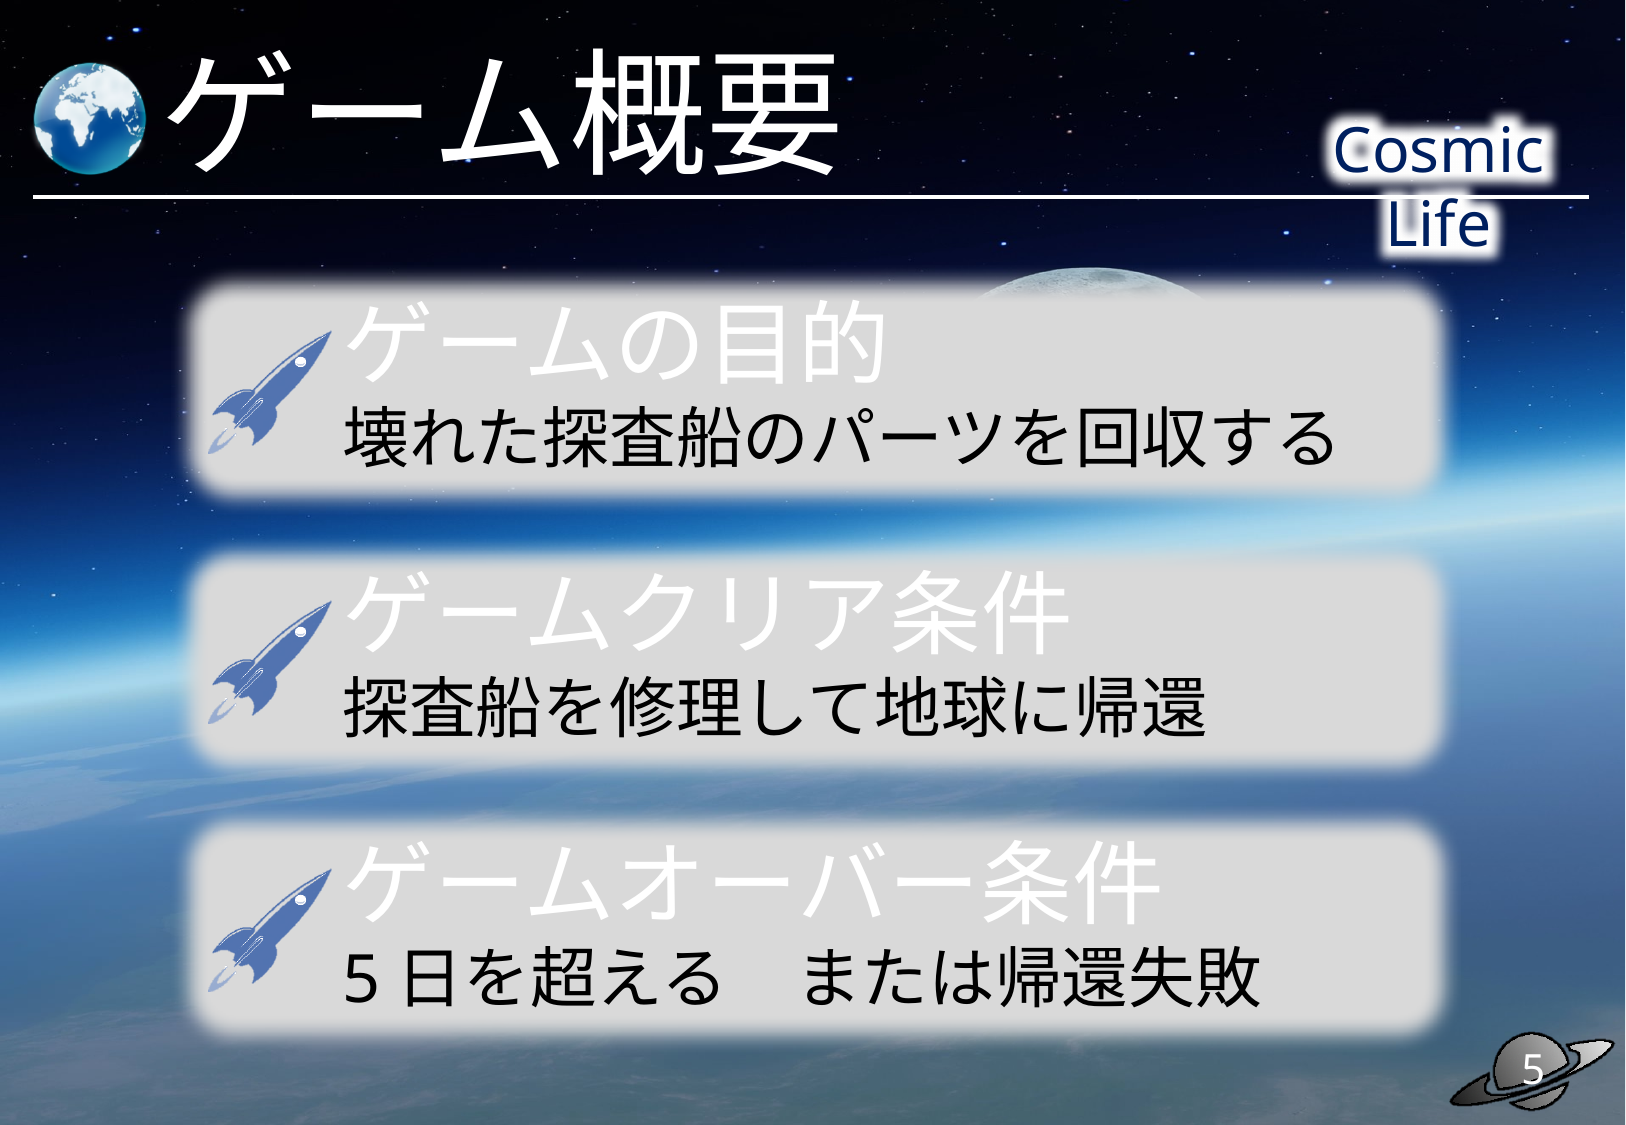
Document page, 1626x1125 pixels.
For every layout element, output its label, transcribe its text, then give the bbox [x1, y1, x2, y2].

text_box [204, 298, 327, 482]
text_box Cosmic Life [1280, 102, 1597, 267]
text_box ゲーム概要 [145, 19, 1500, 195]
text_box ゲームの目的 壊れた探査船のパーツを回収する ゲームクリア条件 探査船を修理して地球に帰還 ゲームオーバー条件 5日を超える または帰還失敗 [327, 278, 1530, 1024]
picture [0, 0, 1626, 1125]
text_box [204, 568, 327, 752]
text_box [204, 836, 327, 1020]
